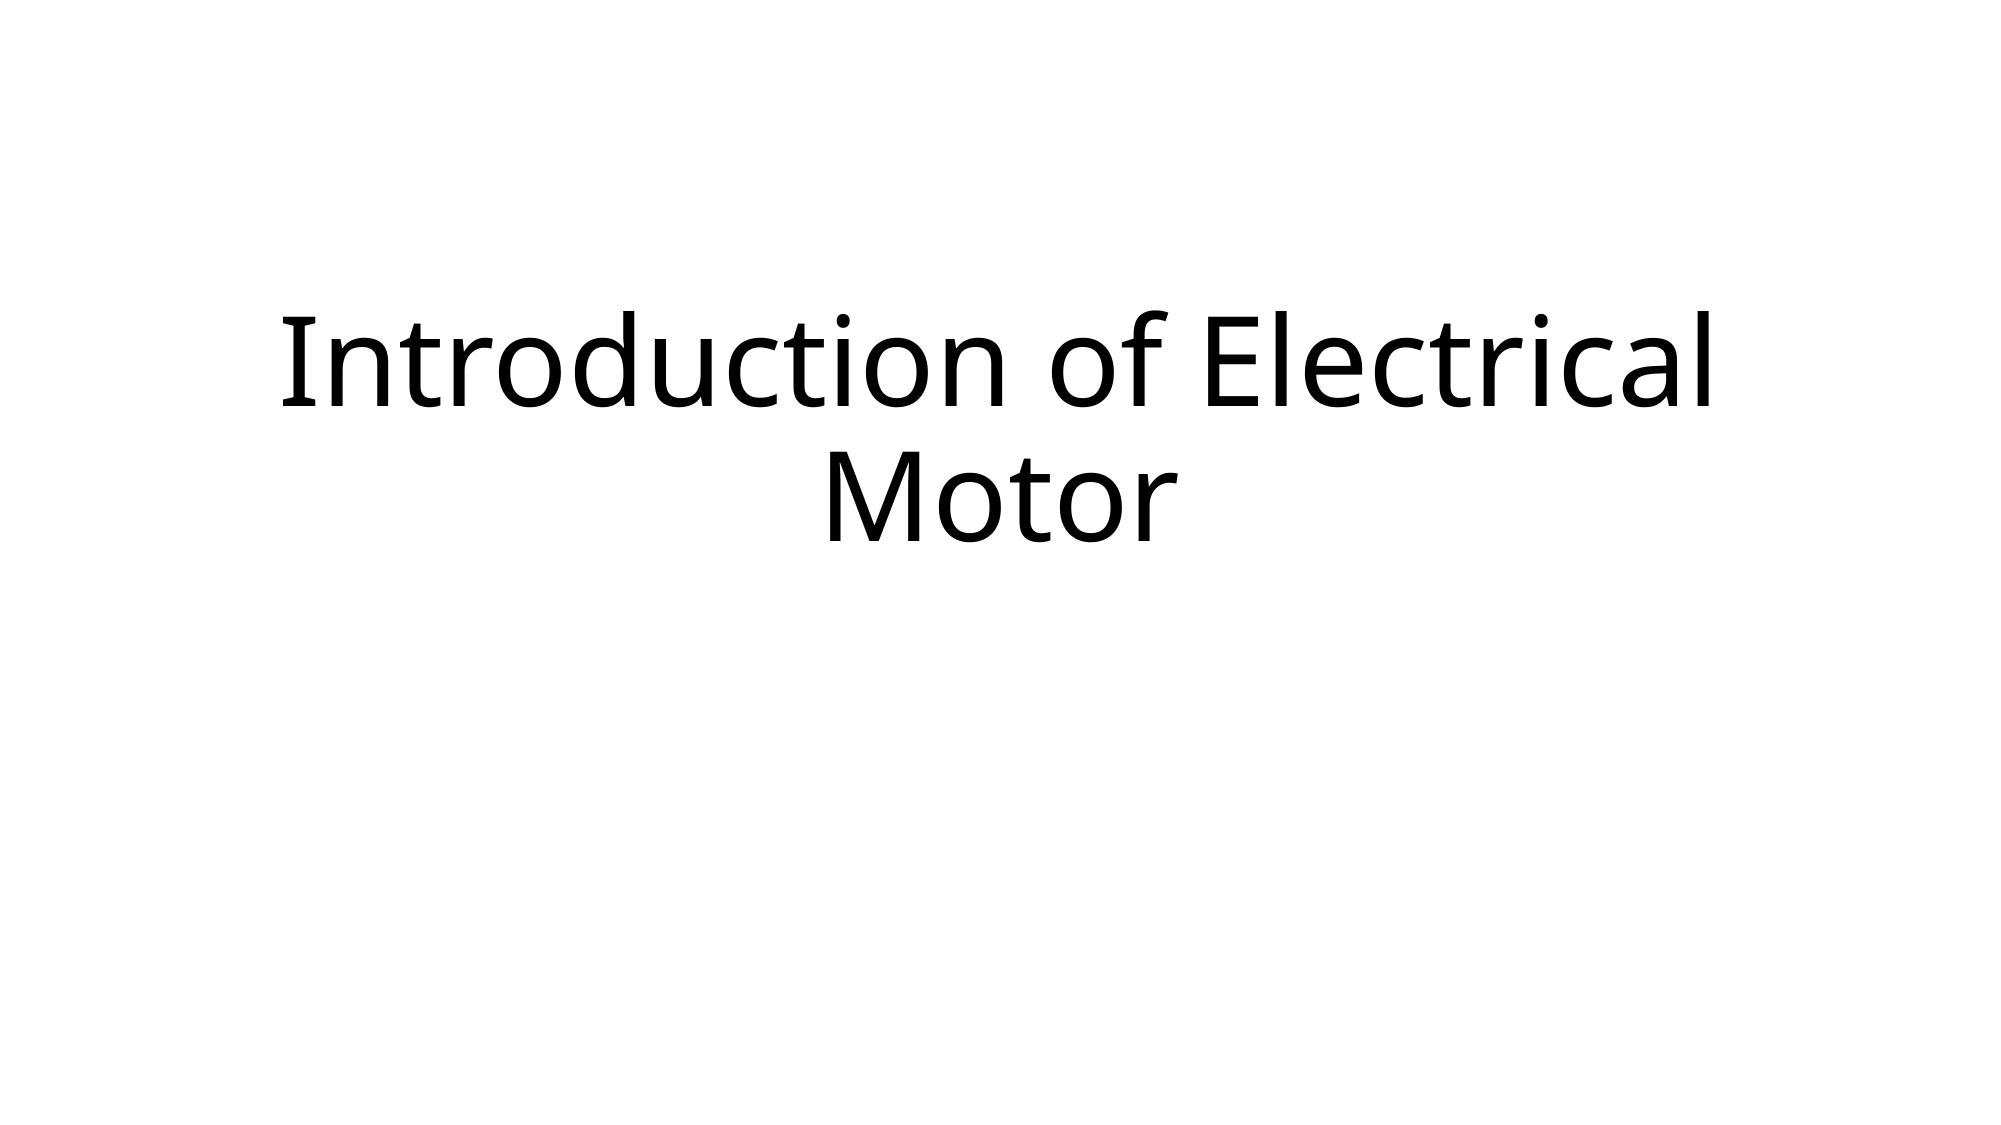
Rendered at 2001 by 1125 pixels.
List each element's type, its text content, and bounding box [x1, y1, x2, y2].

title Introduction of Electrical Motor [249, 184, 1750, 576]
